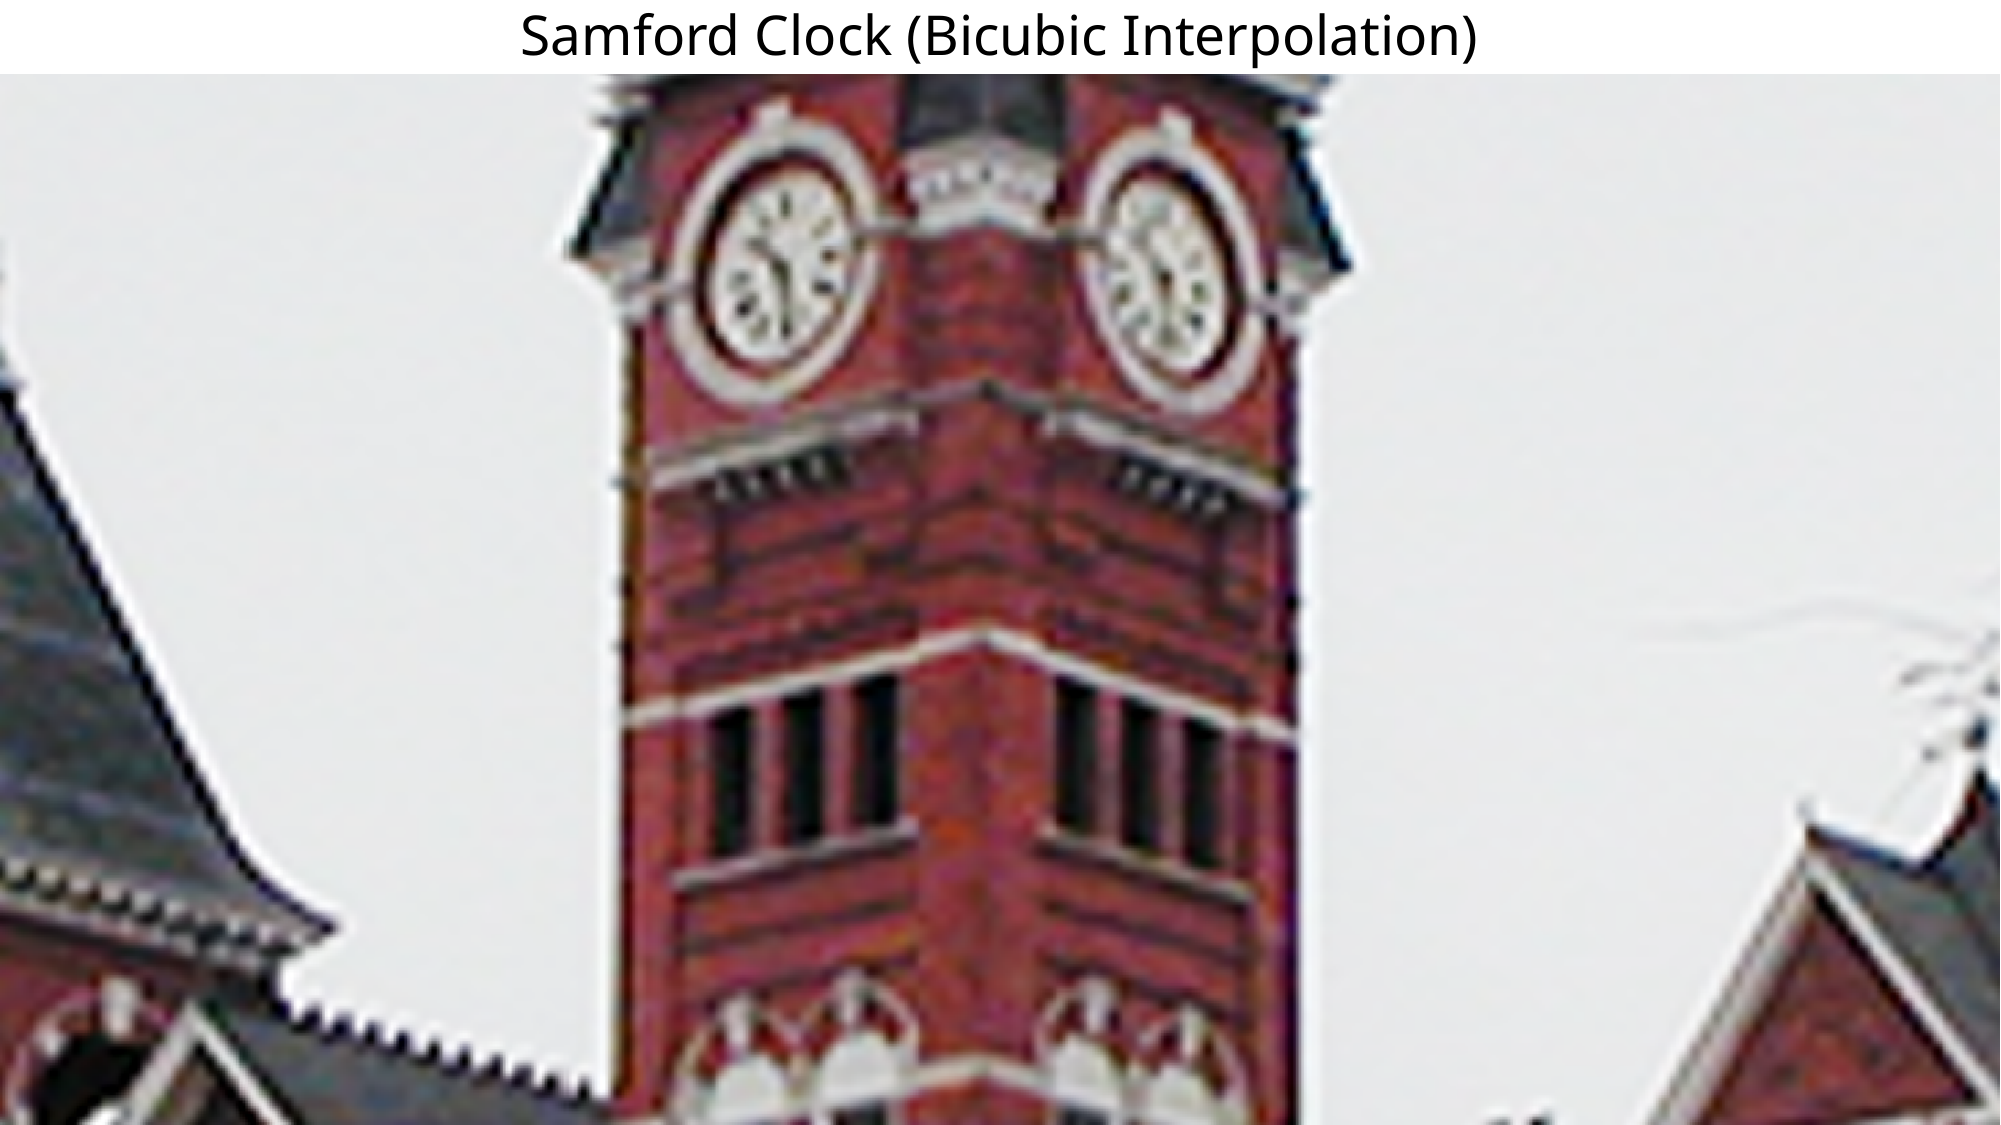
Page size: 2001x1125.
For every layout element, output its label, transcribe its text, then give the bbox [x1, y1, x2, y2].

picture [0, 74, 2000, 1125]
title Samford Clock (Bicubic Interpolation) [0, 0, 2000, 74]
